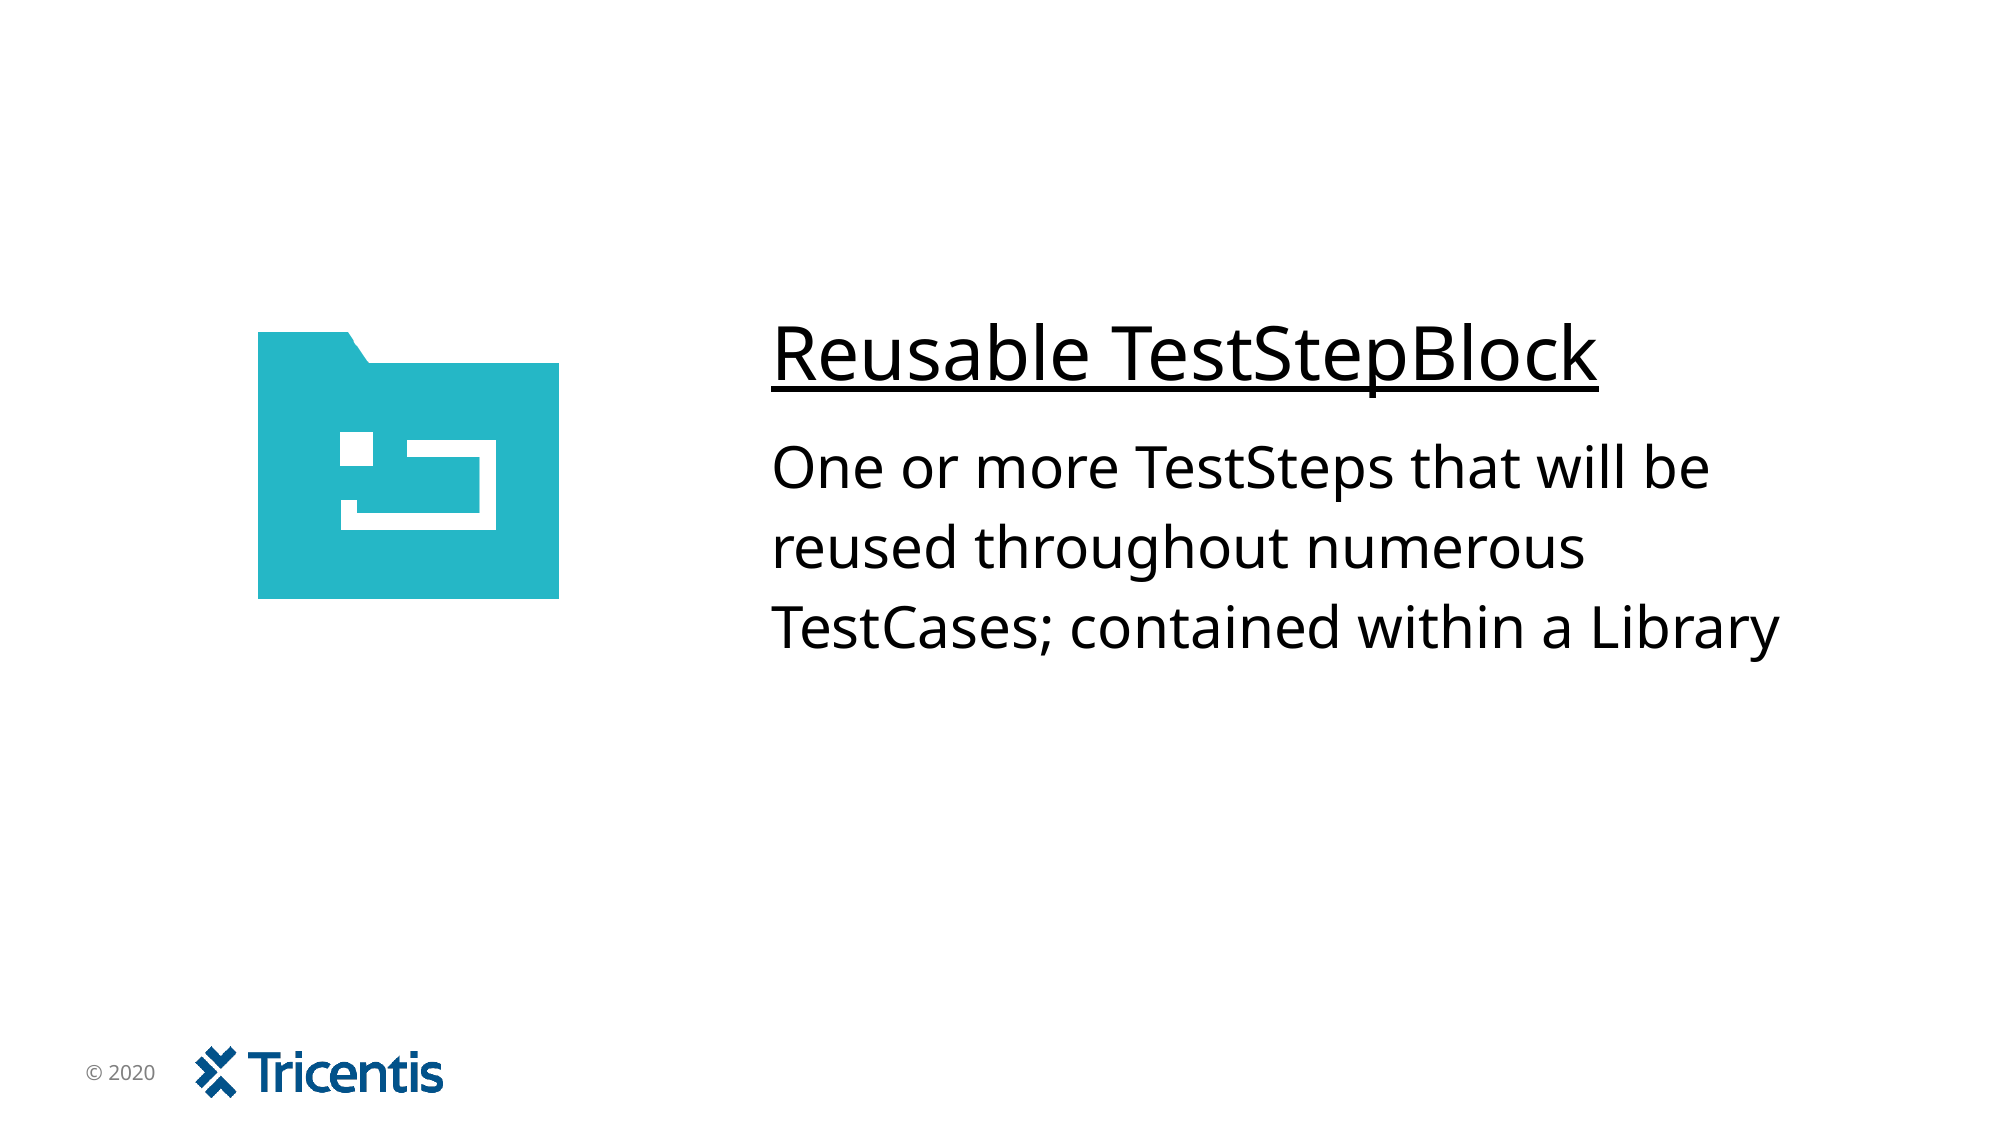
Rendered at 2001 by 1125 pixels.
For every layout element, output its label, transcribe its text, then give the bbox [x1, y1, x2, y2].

picture [258, 298, 559, 599]
text_box Reusable TestStepBlock One or more TestSteps that will be reused throughout numerous TestCases; contained within a Library [756, 298, 1859, 668]
picture [195, 1046, 443, 1098]
